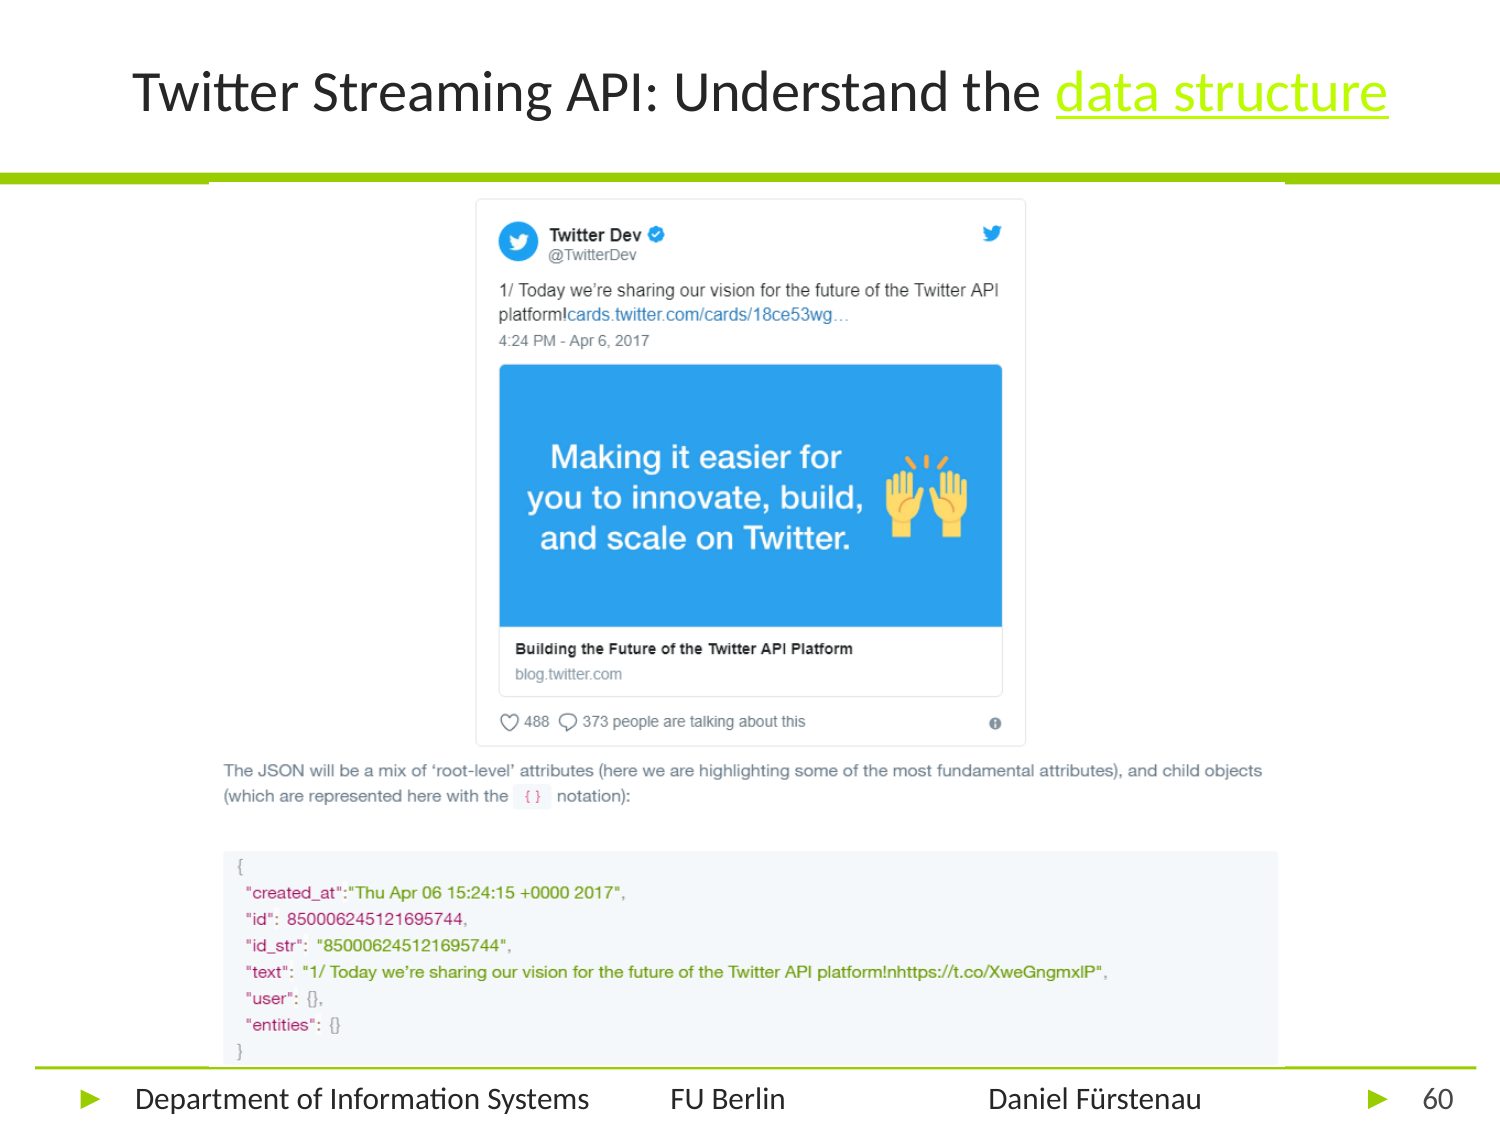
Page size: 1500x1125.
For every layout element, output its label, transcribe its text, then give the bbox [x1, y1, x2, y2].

picture [209, 182, 1285, 1068]
title Twitter Streaming API: Understand the data structure [118, 0, 1454, 178]
slide_number 60 [1394, 1071, 1454, 1123]
